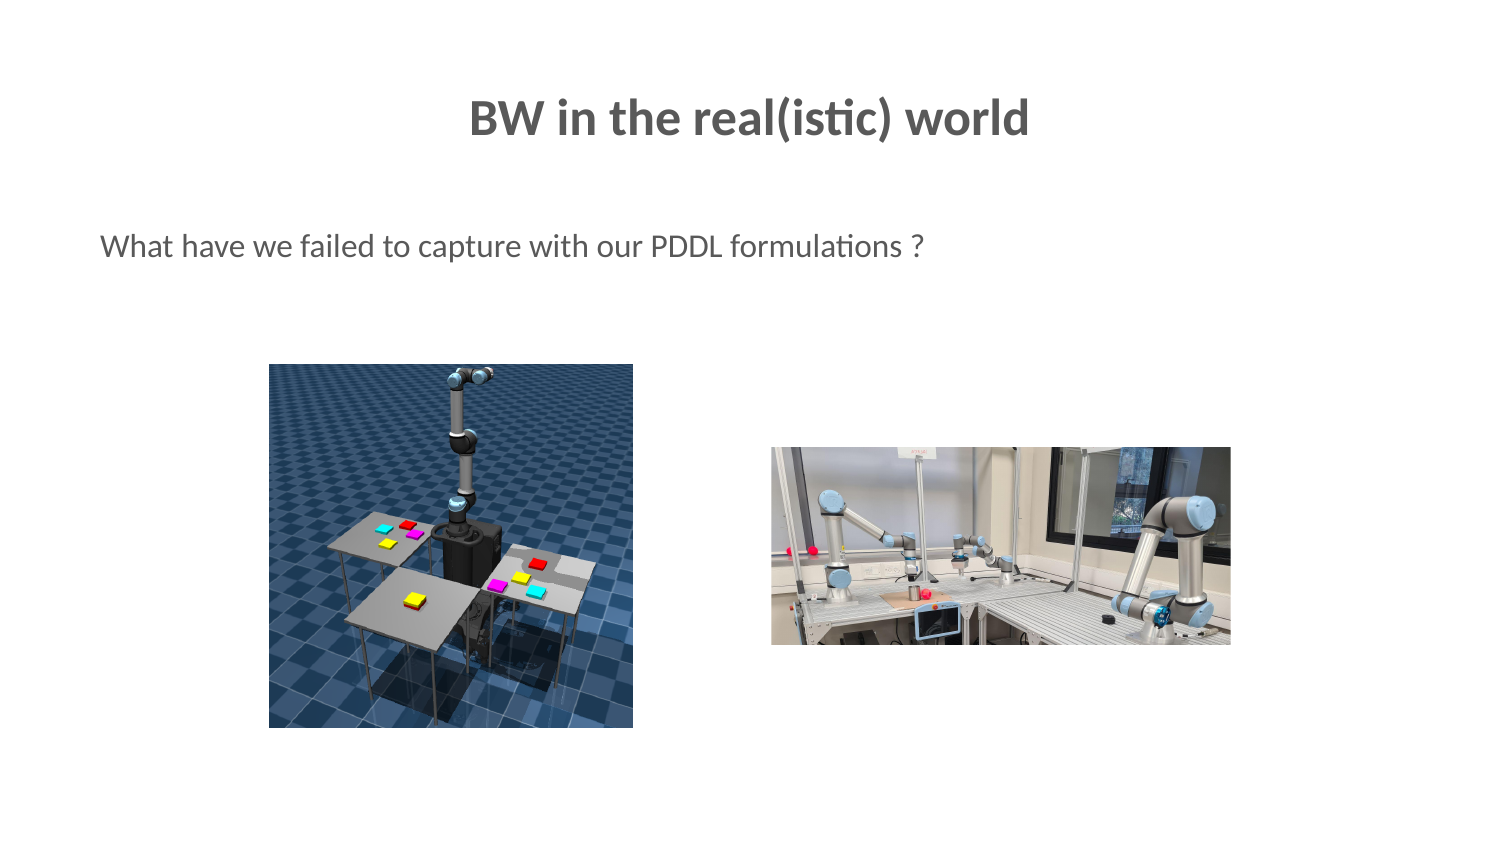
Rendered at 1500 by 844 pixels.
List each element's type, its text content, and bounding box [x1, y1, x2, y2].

picture [770, 447, 1231, 646]
picture [269, 364, 633, 728]
list What have we failed to capture with our PDDL formulations ? [10, 203, 1476, 765]
title BW in the real(istic) world [51, 72, 1449, 167]
